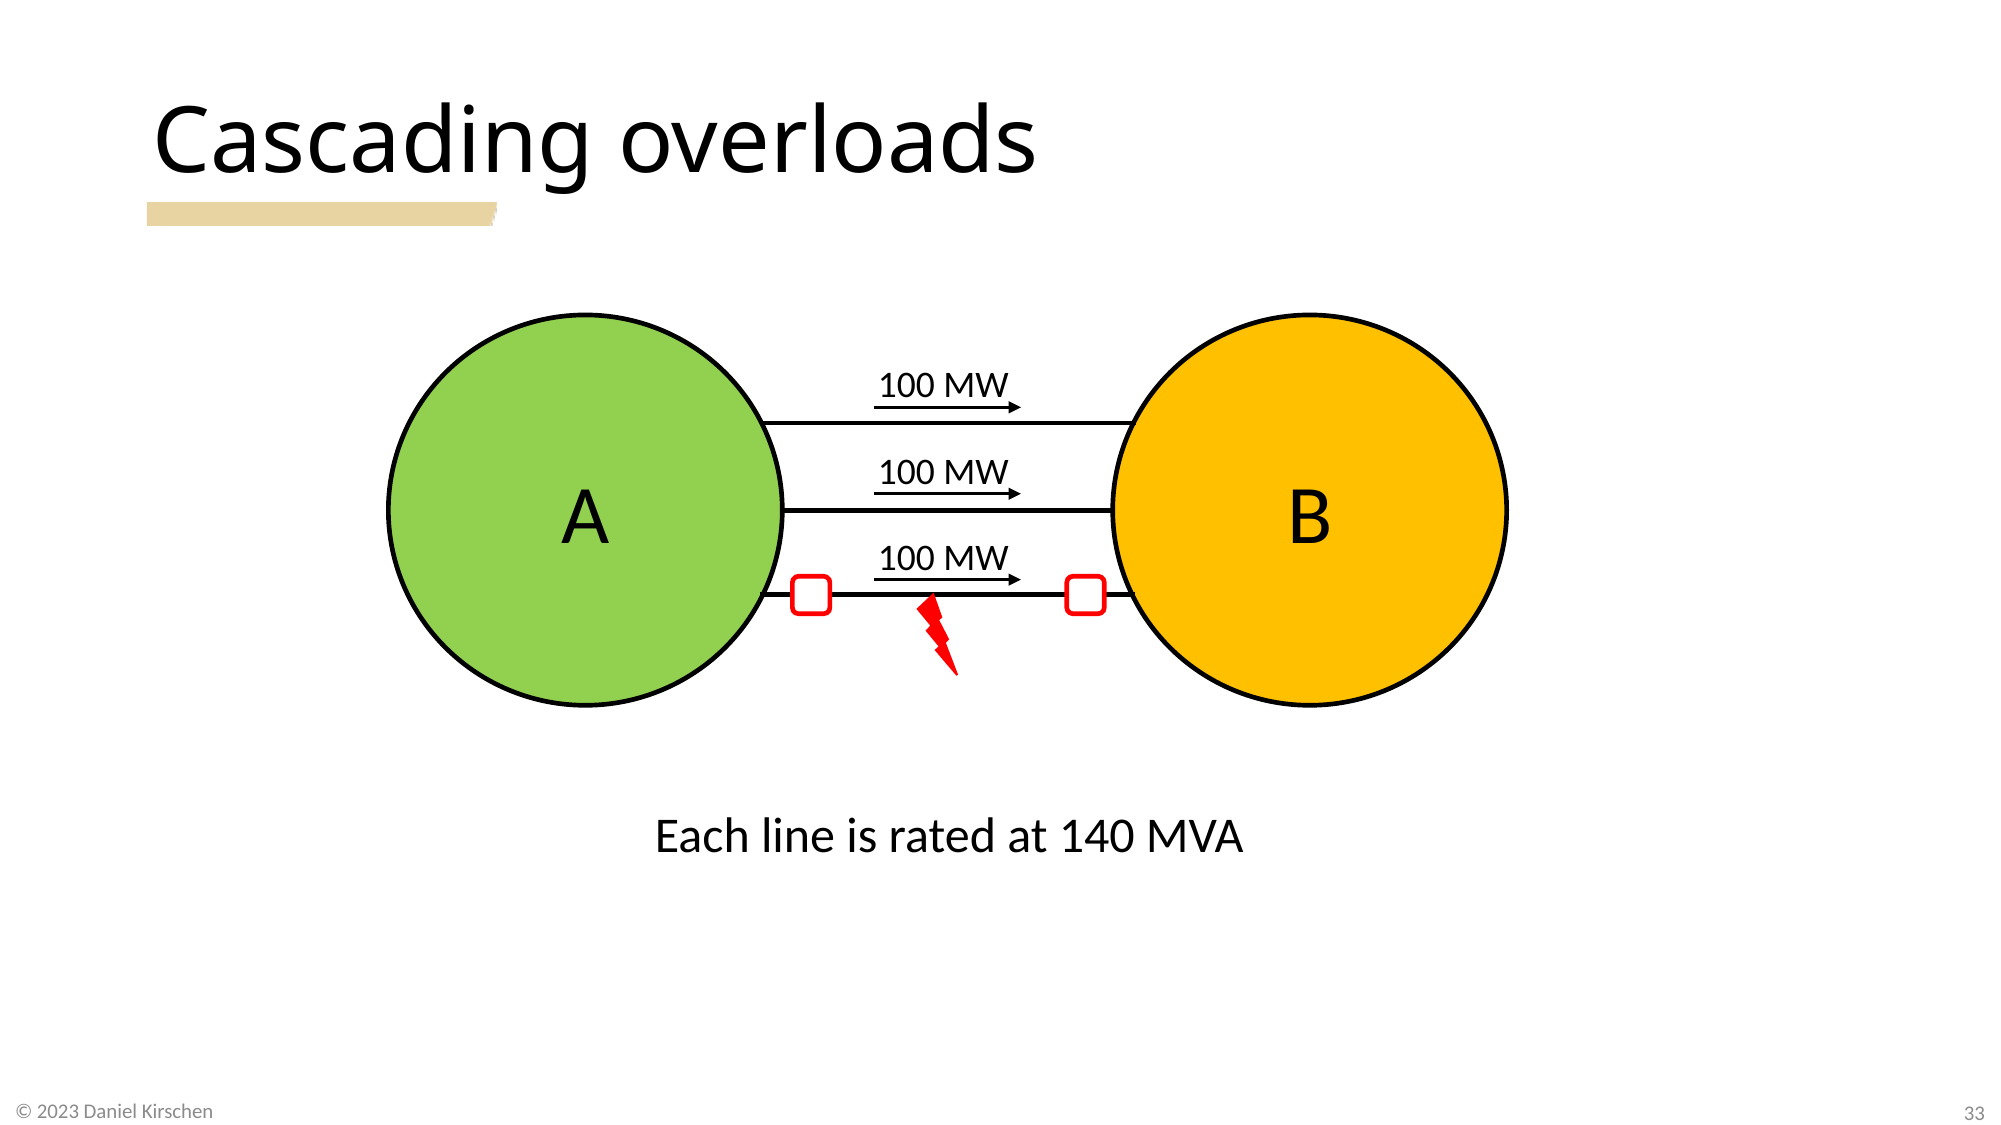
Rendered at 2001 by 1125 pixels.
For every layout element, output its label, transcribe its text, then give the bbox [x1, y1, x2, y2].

text_box Each line is rated at 140 MVA [493, 794, 1405, 870]
text_box A [387, 313, 784, 707]
text_box 100 MW [863, 352, 1024, 413]
slide_number 33 [1550, 1088, 2000, 1125]
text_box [792, 576, 1105, 614]
text_box [920, 614, 959, 676]
text_box 100 MW [863, 439, 1024, 500]
title Cascading overloads [137, 59, 1863, 226]
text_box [862, 525, 1025, 576]
text_box B [1111, 313, 1508, 707]
slide_number © 2023 Daniel Kirschen [0, 1094, 546, 1125]
